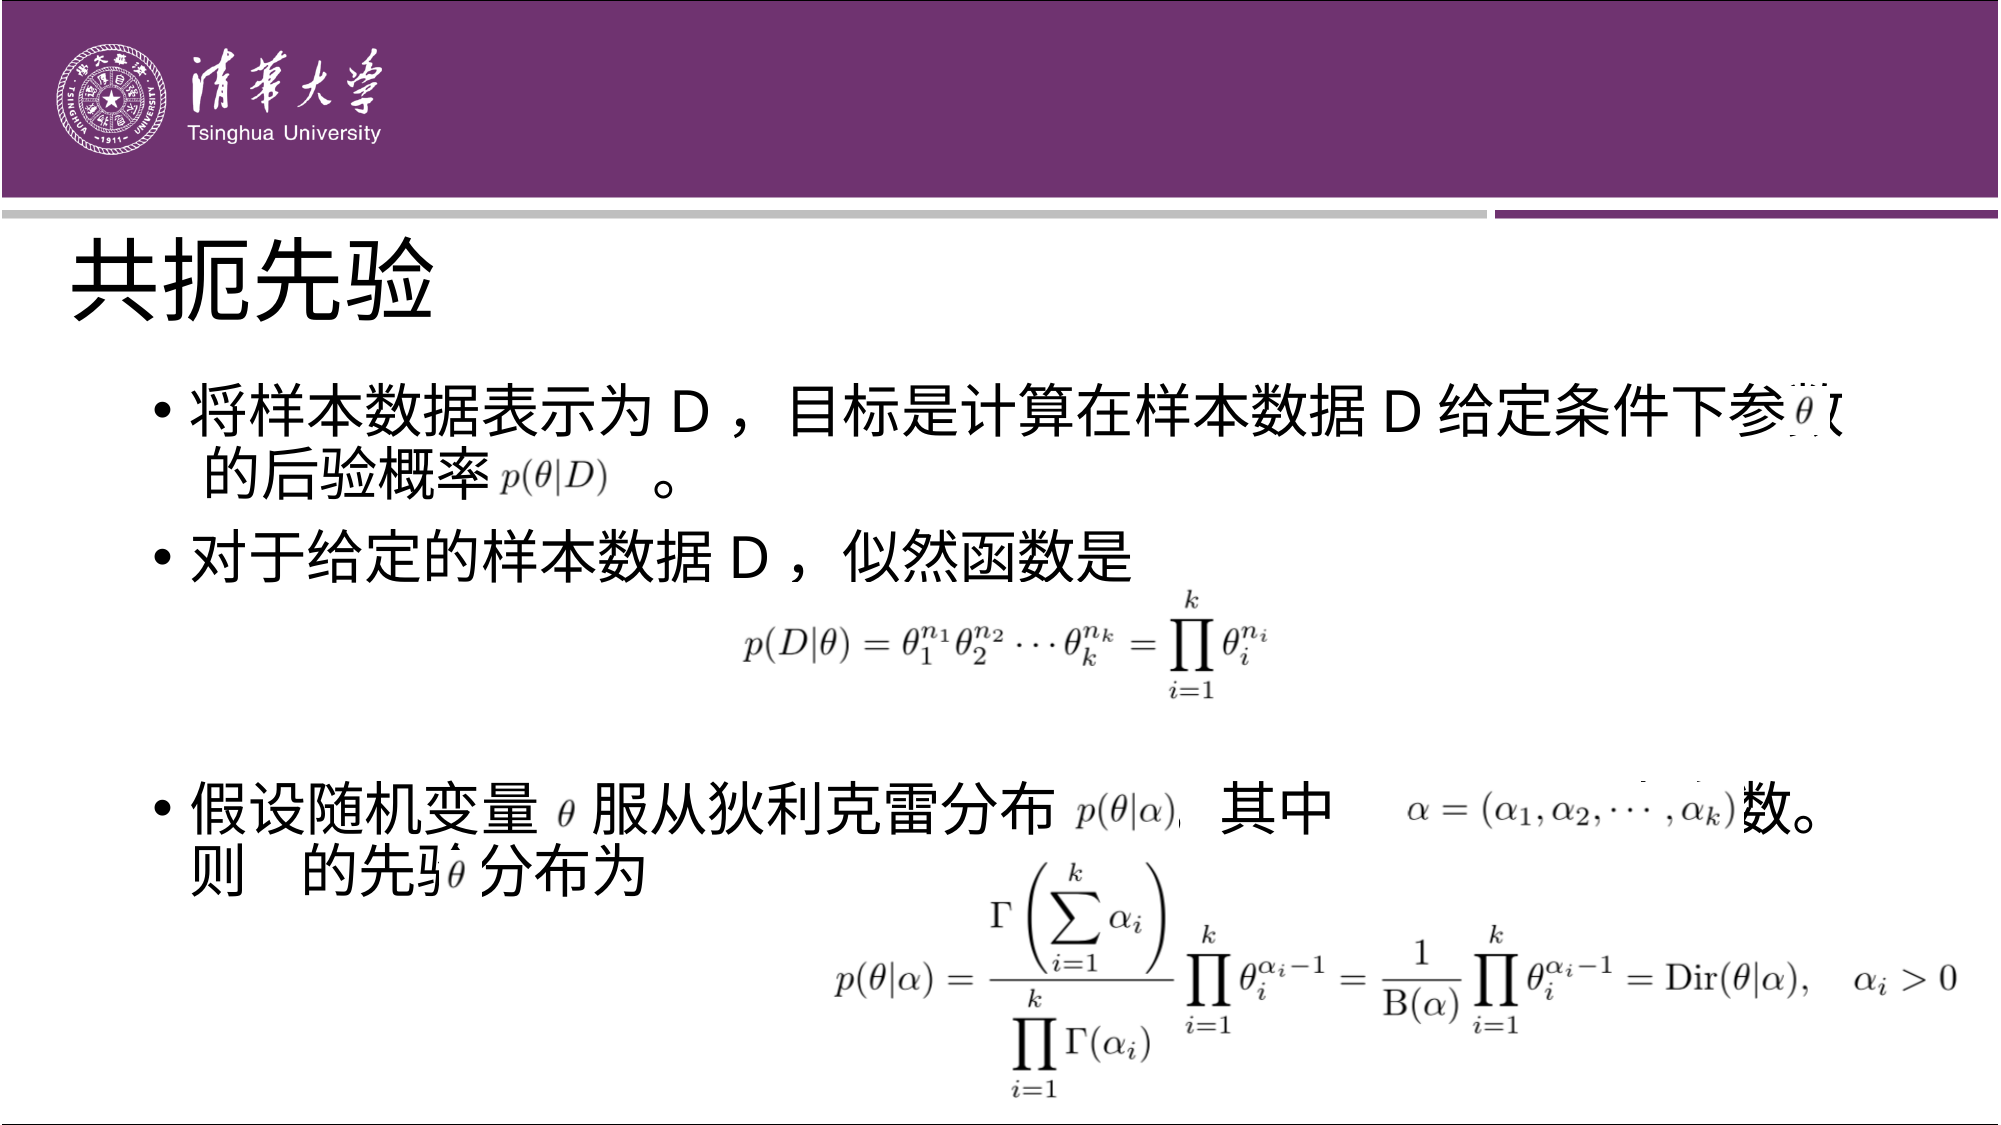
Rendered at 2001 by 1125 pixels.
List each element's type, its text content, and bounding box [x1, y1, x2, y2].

picture [2, 0, 1998, 1125]
title 共扼先验 [53, 176, 1779, 394]
list 将样本数据表示为D，目标是计算在样本数据D给定条件下参数 的后验概率 。 对于给定的样本数据D，似然函数是 假设随机变量 服从狄利克雷分布 ，其中 为参数。则 的先验分布为 [137, 374, 1863, 1089]
